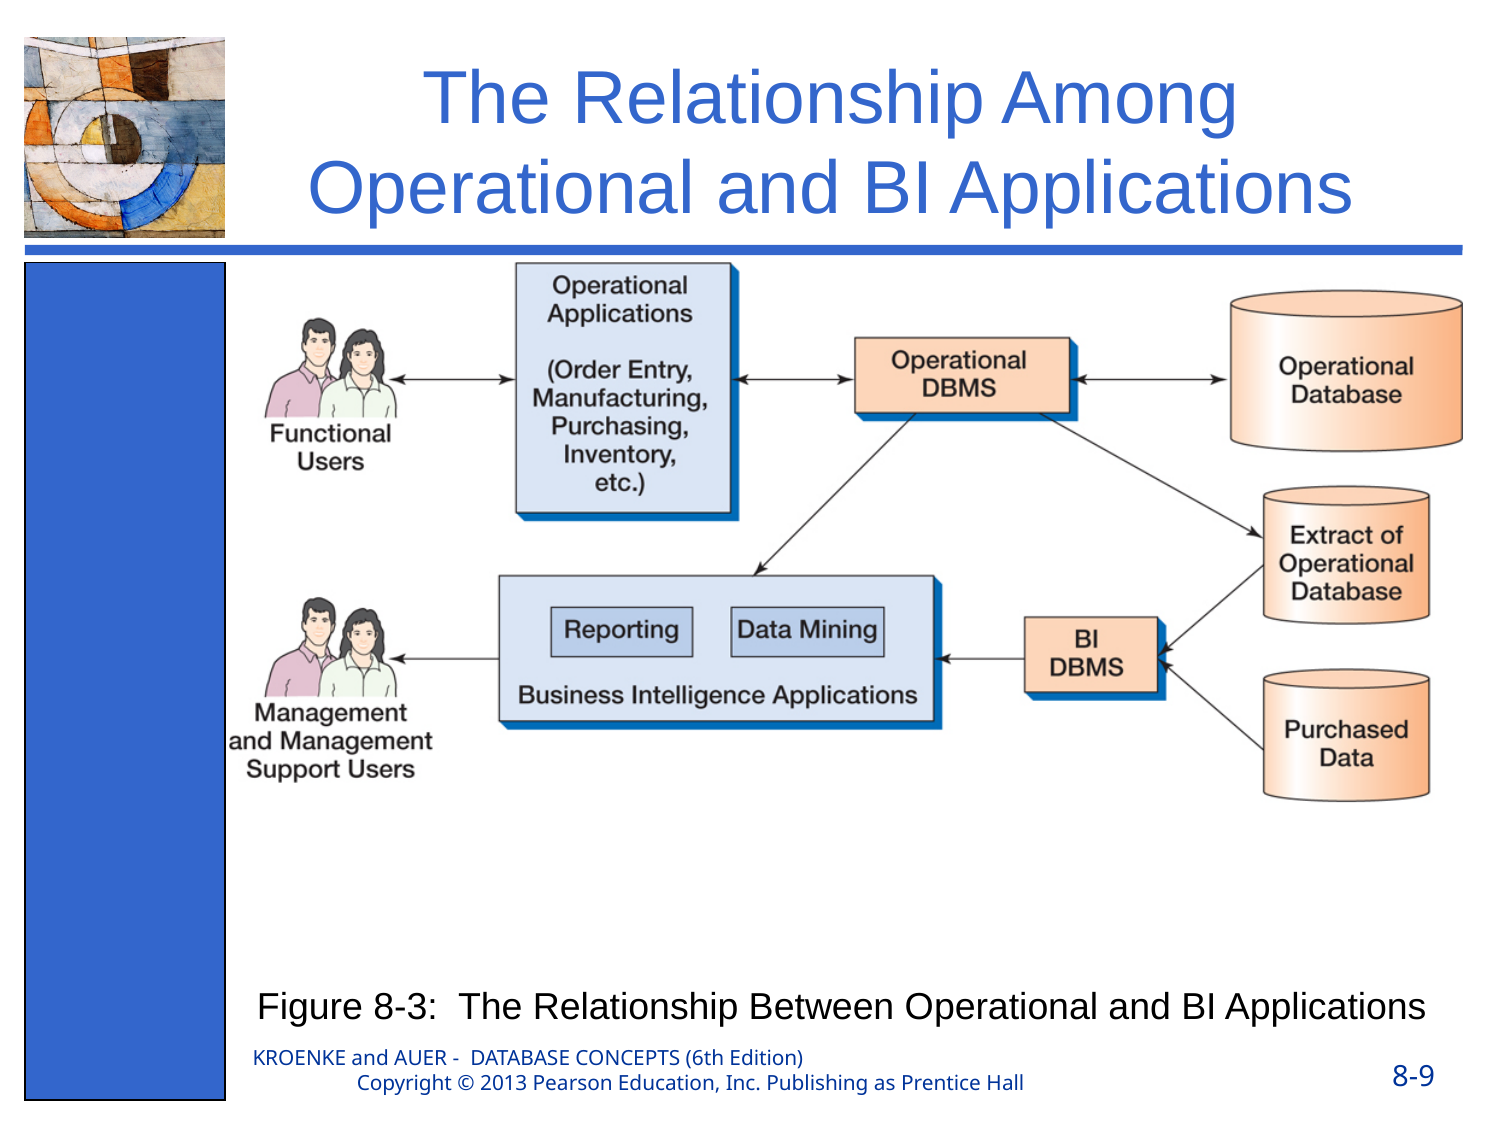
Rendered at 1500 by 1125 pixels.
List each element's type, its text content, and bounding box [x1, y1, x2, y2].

picture [228, 262, 1463, 820]
title The Relationship Among Operational and BI Applications [237, 44, 1426, 233]
picture [24, 37, 225, 238]
slide_number 8-9 [1287, 1049, 1451, 1103]
footer KROENKE and AUER - DATABASE CONCEPTS (6th Edition) Copyright © 2013 Pearson Education, Inc. Publishing as Prentice Hall [237, 1037, 1088, 1104]
text_box Figure 8-3: The Relationship Between Operational and BI Applications [242, 974, 1450, 1035]
